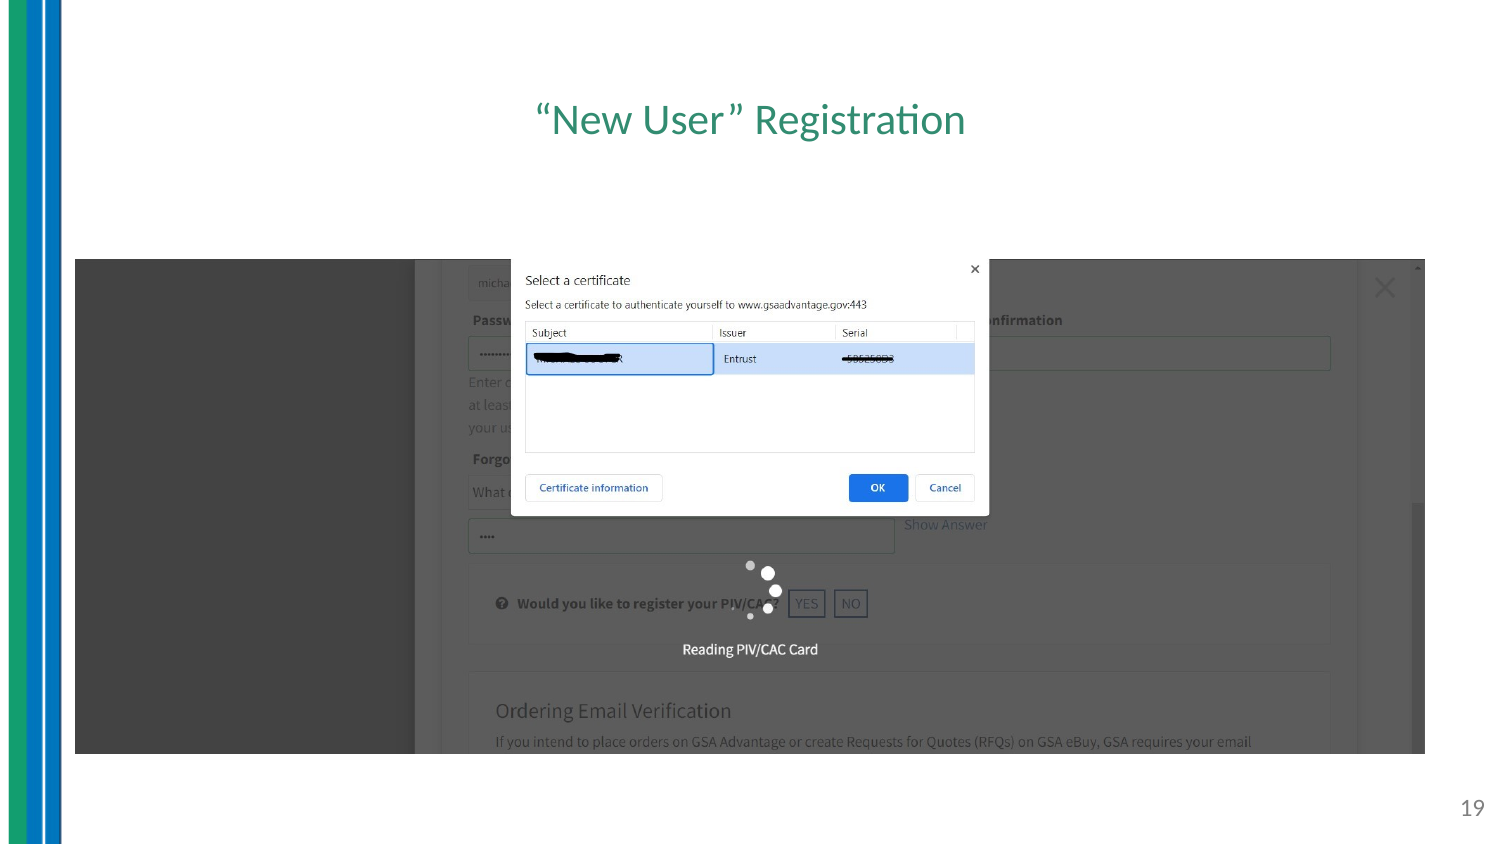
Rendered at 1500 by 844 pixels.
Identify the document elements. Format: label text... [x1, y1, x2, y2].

title “New User” Registration [75, 77, 1425, 157]
picture [29, 0, 1500, 844]
picture [0, 0, 26, 844]
